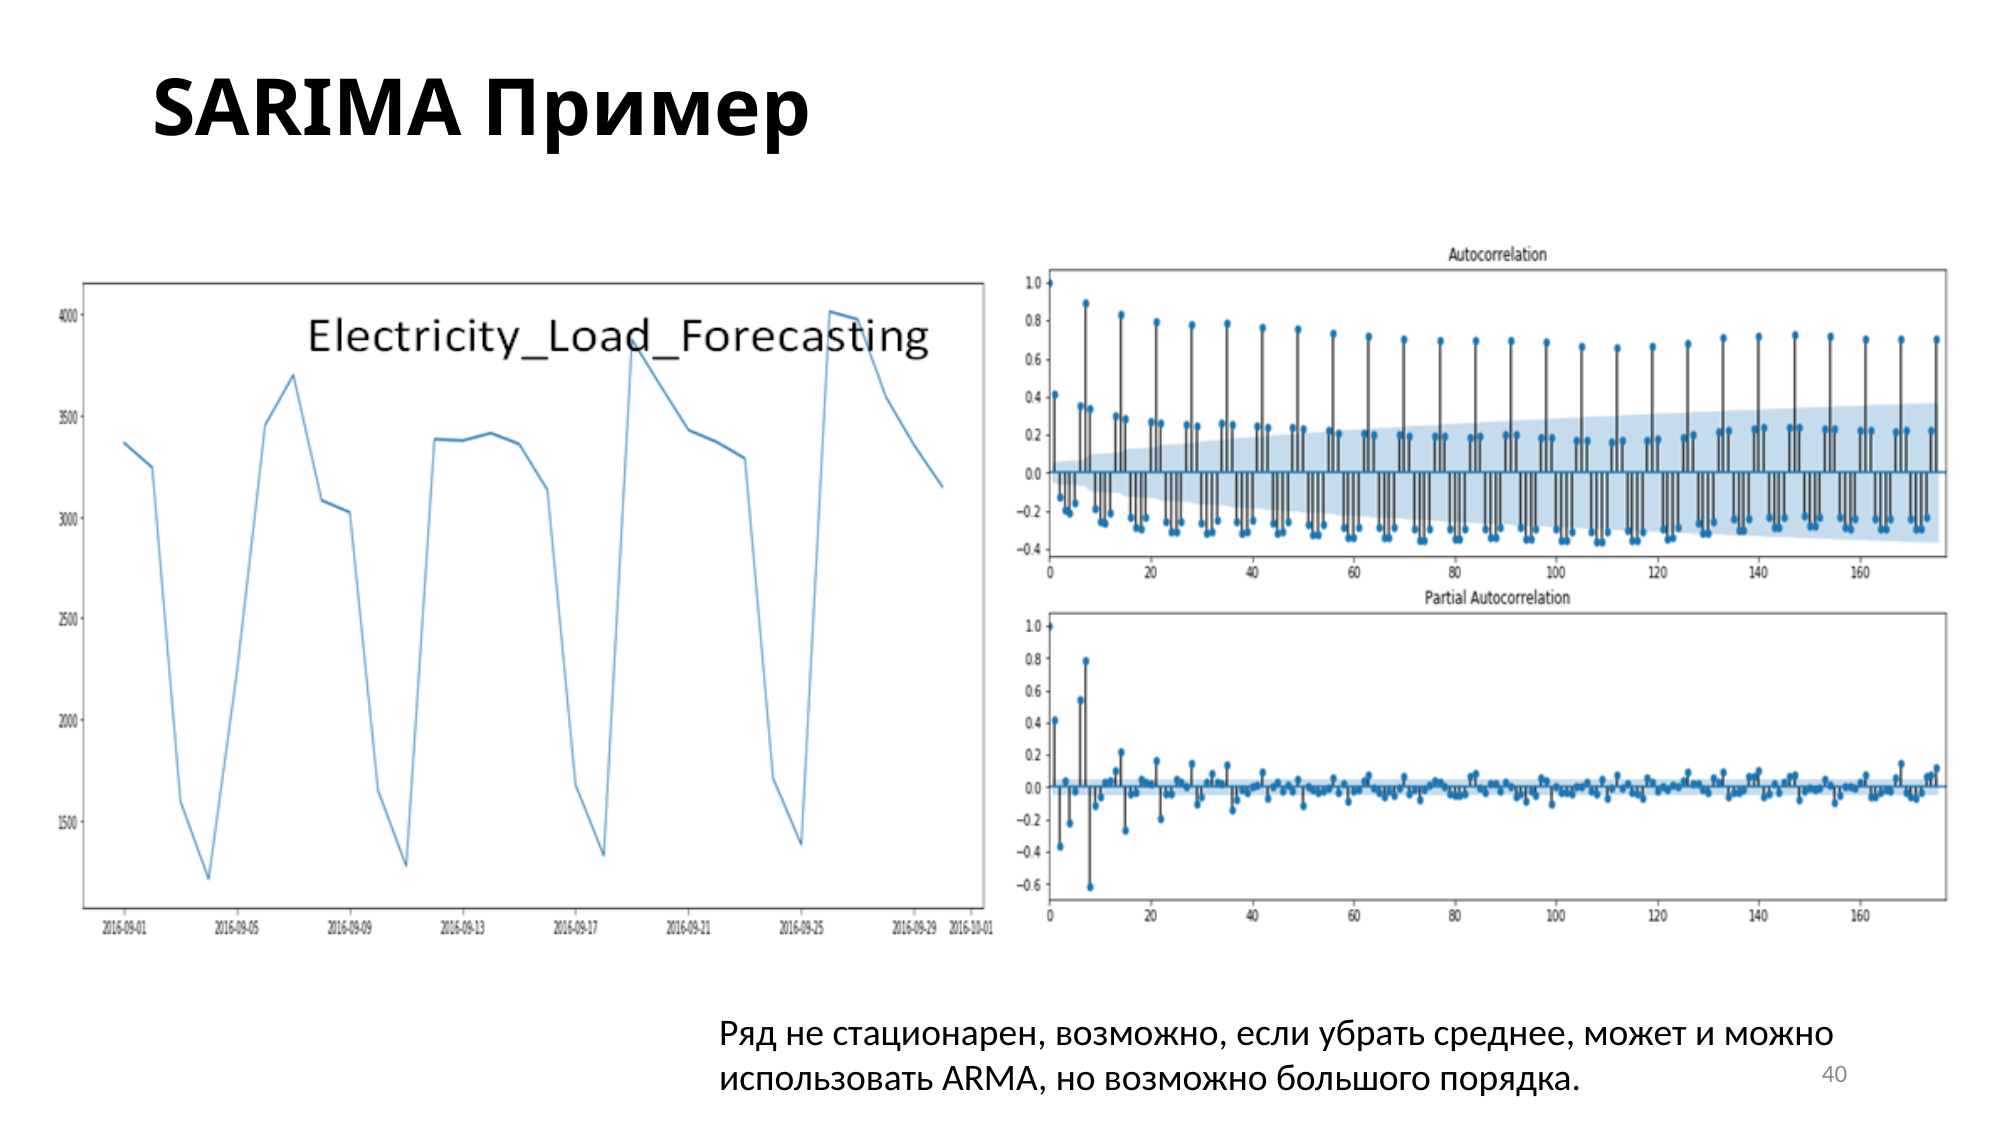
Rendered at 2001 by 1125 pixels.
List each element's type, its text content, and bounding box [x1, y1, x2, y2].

title SARIMA Пример [137, 59, 1863, 161]
slide_number 40 [1412, 1042, 1863, 1103]
text_box Ряд не стационарен, возможно, если убрать среднее, может и можно использовать ARMA, но возможно большого порядка. [704, 1000, 1859, 1106]
picture [51, 235, 1962, 954]
